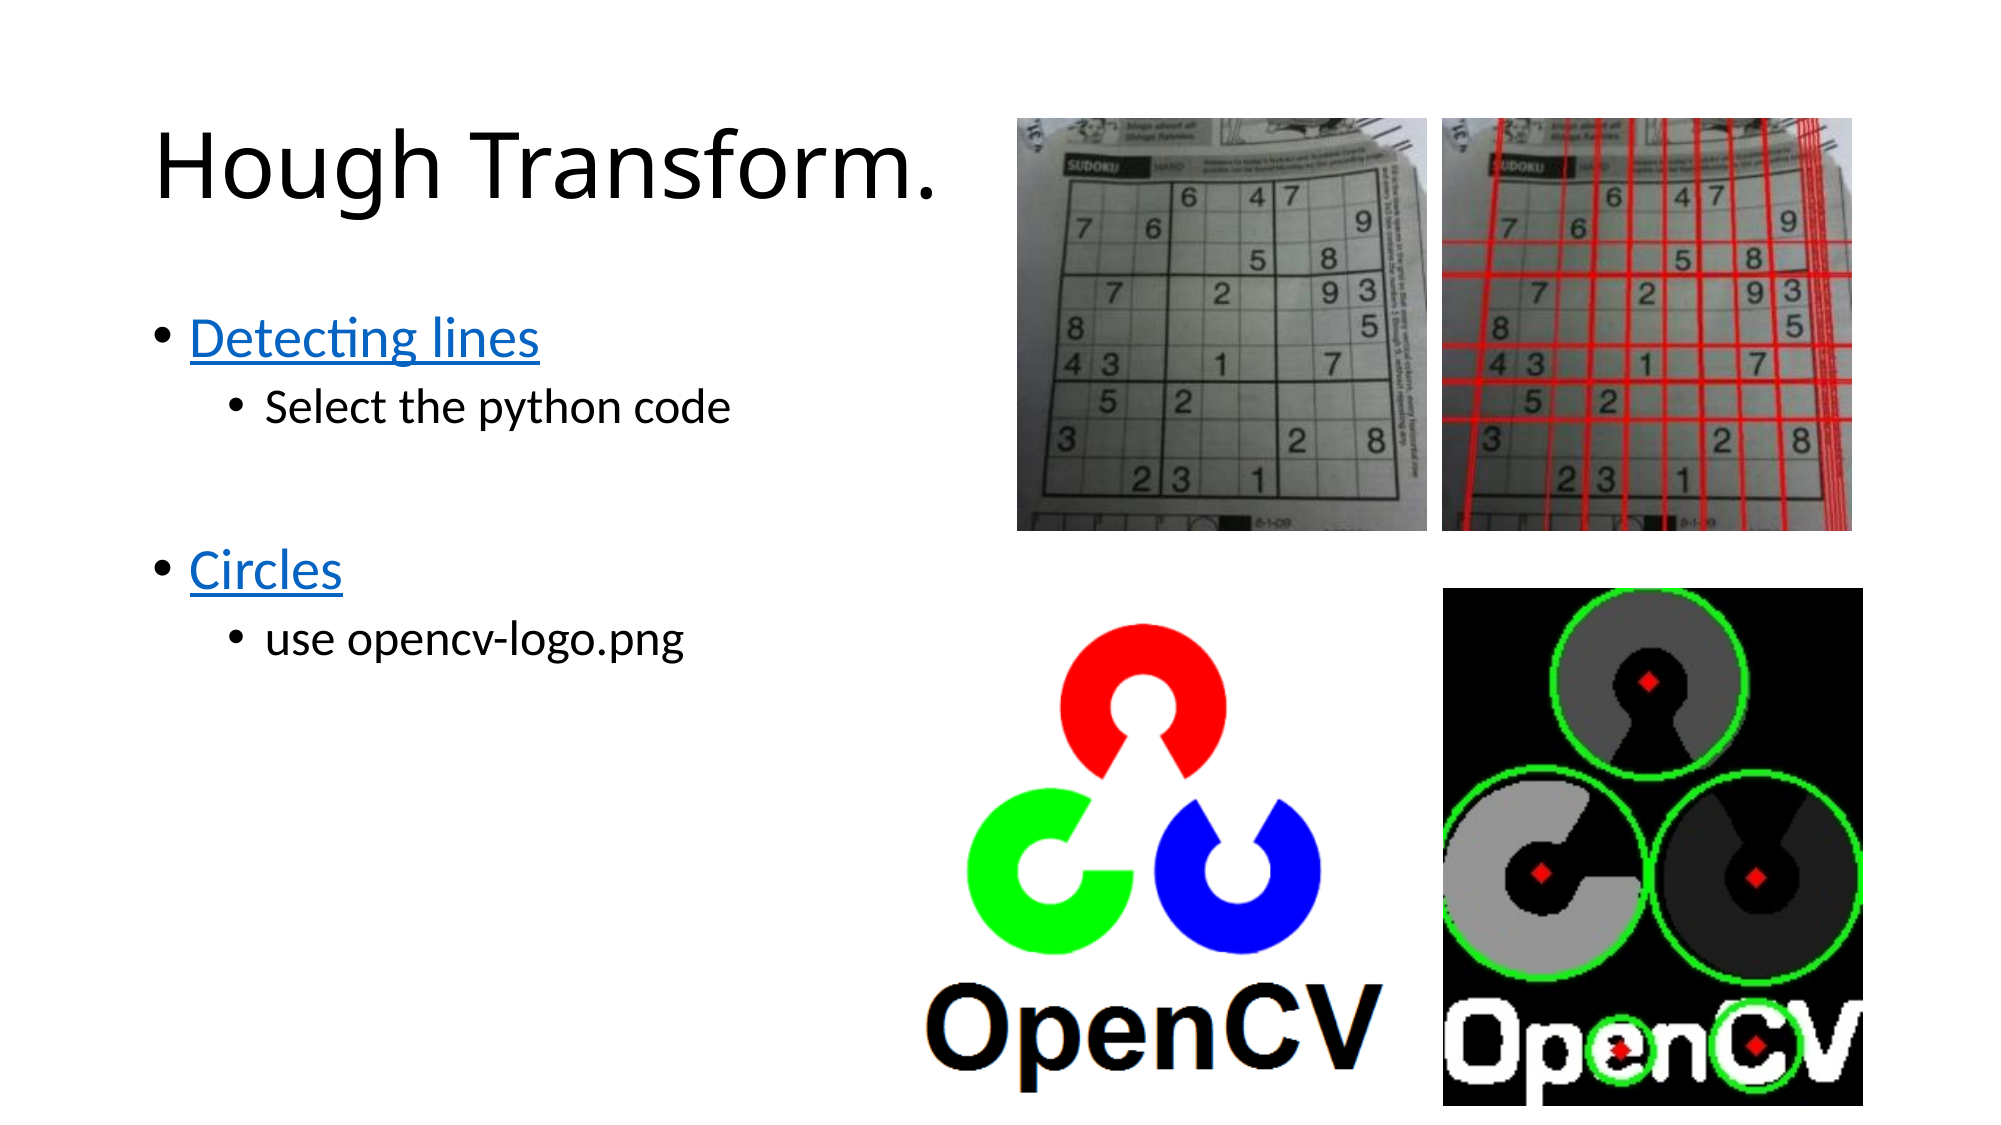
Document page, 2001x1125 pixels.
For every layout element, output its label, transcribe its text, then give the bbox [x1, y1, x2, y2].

picture [1443, 588, 1863, 1106]
picture [1017, 118, 1427, 531]
title Hough Transform. [137, 59, 1863, 278]
list Detecting lines Select the python code Circles use opencv-logo.png [137, 299, 1863, 1014]
picture [904, 592, 1409, 1106]
picture [1442, 118, 1852, 531]
